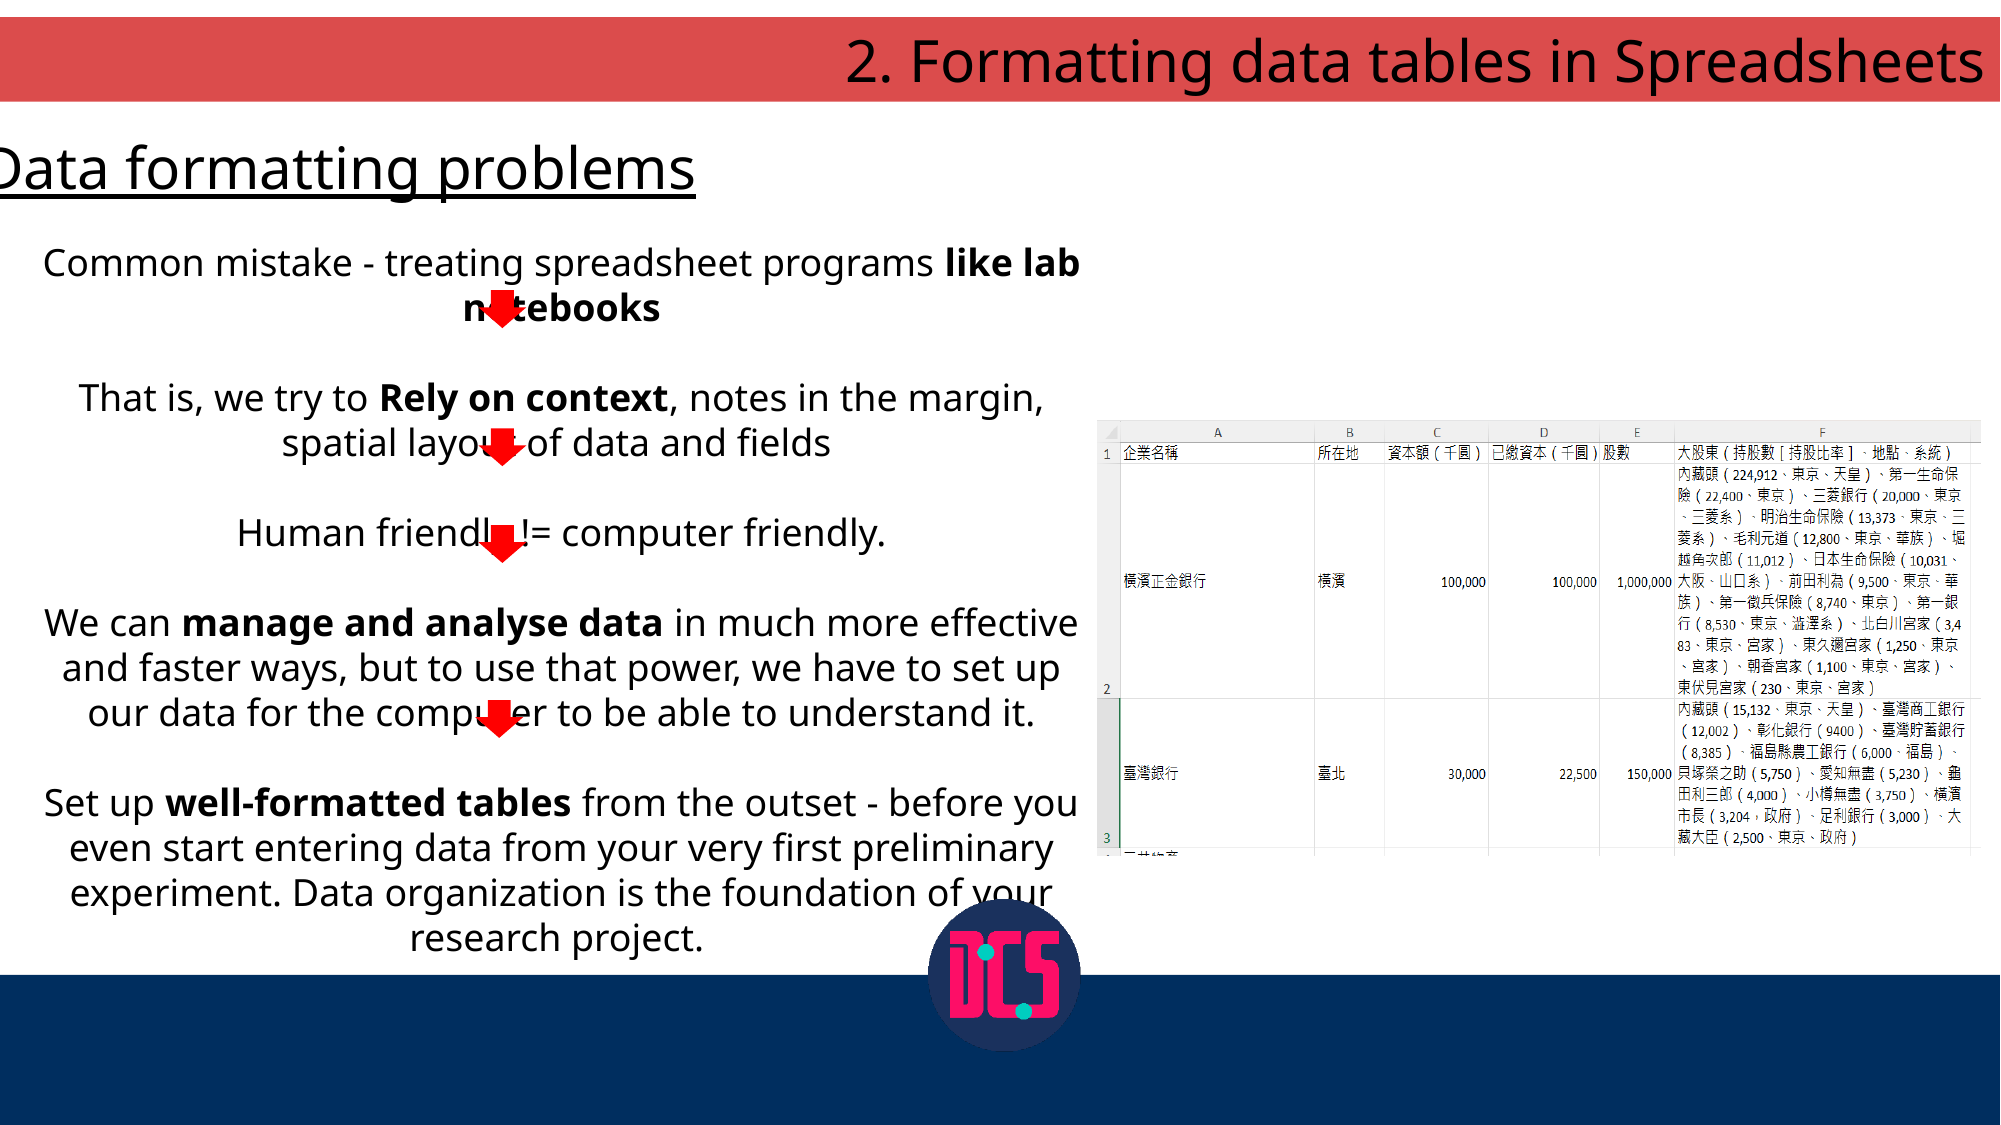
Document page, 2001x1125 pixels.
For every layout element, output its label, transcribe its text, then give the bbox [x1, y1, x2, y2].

picture [1097, 420, 1981, 856]
text_box [478, 290, 527, 329]
text_box [475, 700, 524, 738]
text_box [478, 525, 527, 563]
text_box Common mistake - treating spreadsheet programs like lab notebooks That is, we try to Rely on context, notes in the margin, spatial layout of data and fields Human friendly != computer friendly. We can manage and analyse data in much more effective and faster ways, but to use that power, we have to set up our data for the computer to be able to understand it. Set up well-formatted tables from the outset - before you even start entering data from your very first preliminary experiment. Data organization is the foundation of your research project. [15, 231, 1109, 973]
text_box Data formatting problems [0, 124, 711, 209]
text_box 2. Formatting data tables in Spreadsheets [0, 17, 2000, 102]
text_box [478, 428, 527, 467]
picture [913, 884, 1094, 1065]
text_box [0, 973, 2000, 1125]
